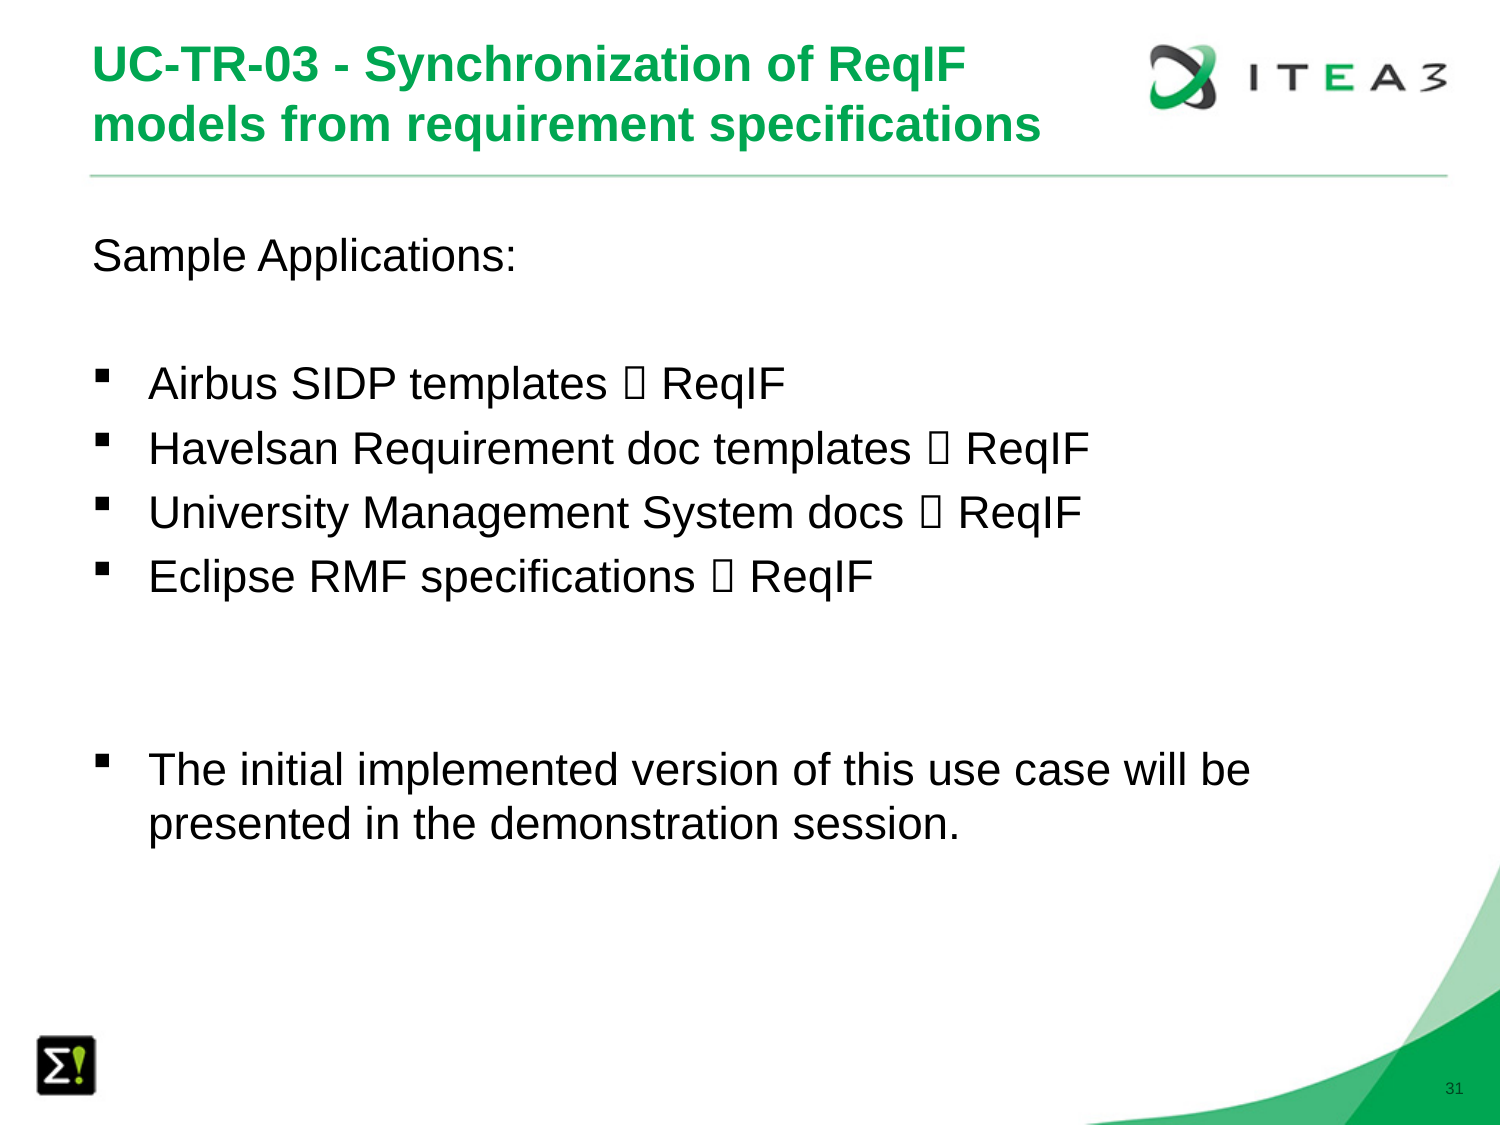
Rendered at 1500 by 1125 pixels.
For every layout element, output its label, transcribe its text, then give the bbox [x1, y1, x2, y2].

title UC-TR-03 - Synchronization of ReqIF models from requirement specifications [76, 23, 1099, 160]
list Sample Applications: Airbus SIDP templates  ReqIF Havelsan Requirement doc templates  ReqIF University Management System docs  ReqIF Eclipse RMF specifications  ReqIF The initial implemented version of this use case will be presented in the demonstration session. [76, 218, 1447, 1046]
picture [0, 0, 1500, 1125]
